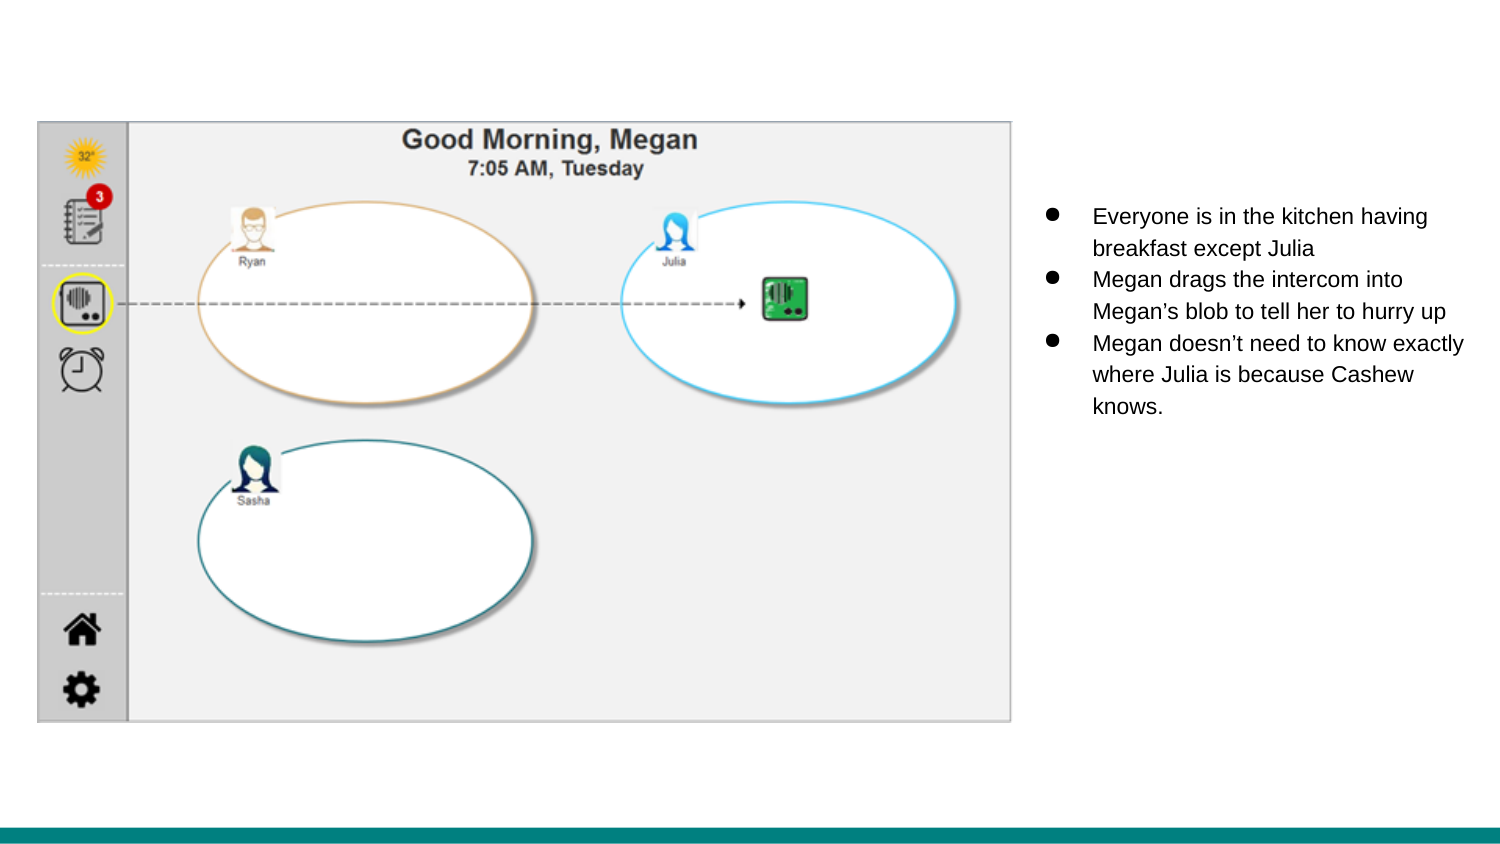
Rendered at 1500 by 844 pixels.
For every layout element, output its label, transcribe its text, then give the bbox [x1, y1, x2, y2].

picture [37, 120, 1013, 723]
text_box Everyone is in the kitchen having breakfast except Julia Megan drags the intercom into Megan’s blob to tell her to hurry up Megan doesn’t need to know exactly where Julia is because Cashew knows. [1002, 113, 1495, 606]
